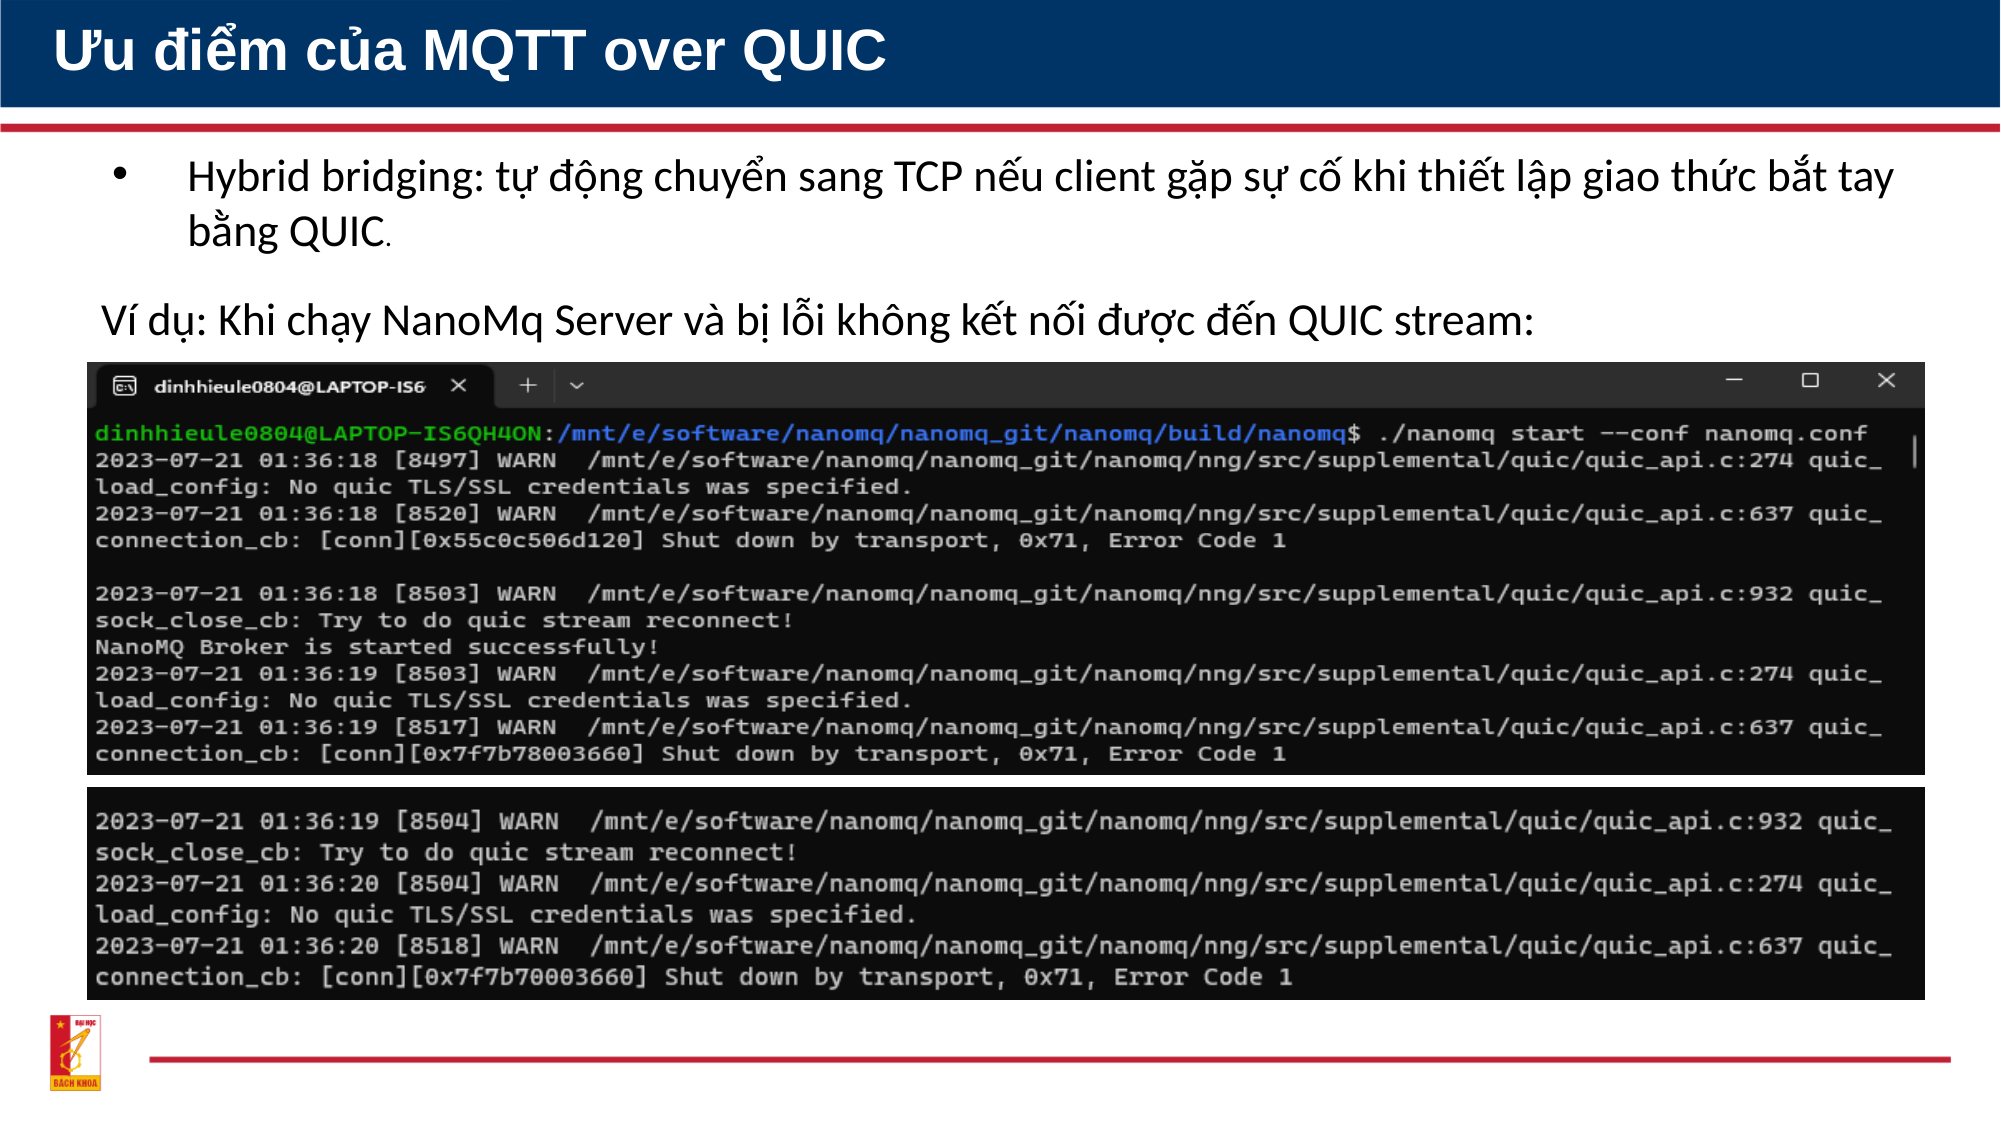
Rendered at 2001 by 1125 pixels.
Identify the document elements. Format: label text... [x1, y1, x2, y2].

text_box [68, 340, 1000, 766]
text_box Ưu điểm của MQTT over QUIC [38, 12, 1462, 87]
text_box Hybrid bridging: tự động chuyển sang TCP nếu client gặp sự cố khi thiết lập giao thức bắt tay bằng QUIC. [97, 138, 1957, 263]
text_box Ví dụ: Khi chạy NanoMq Server và bị lỗi không kết nối được đến QUIC stream: [86, 282, 1968, 352]
picture [0, 0, 2001, 1125]
